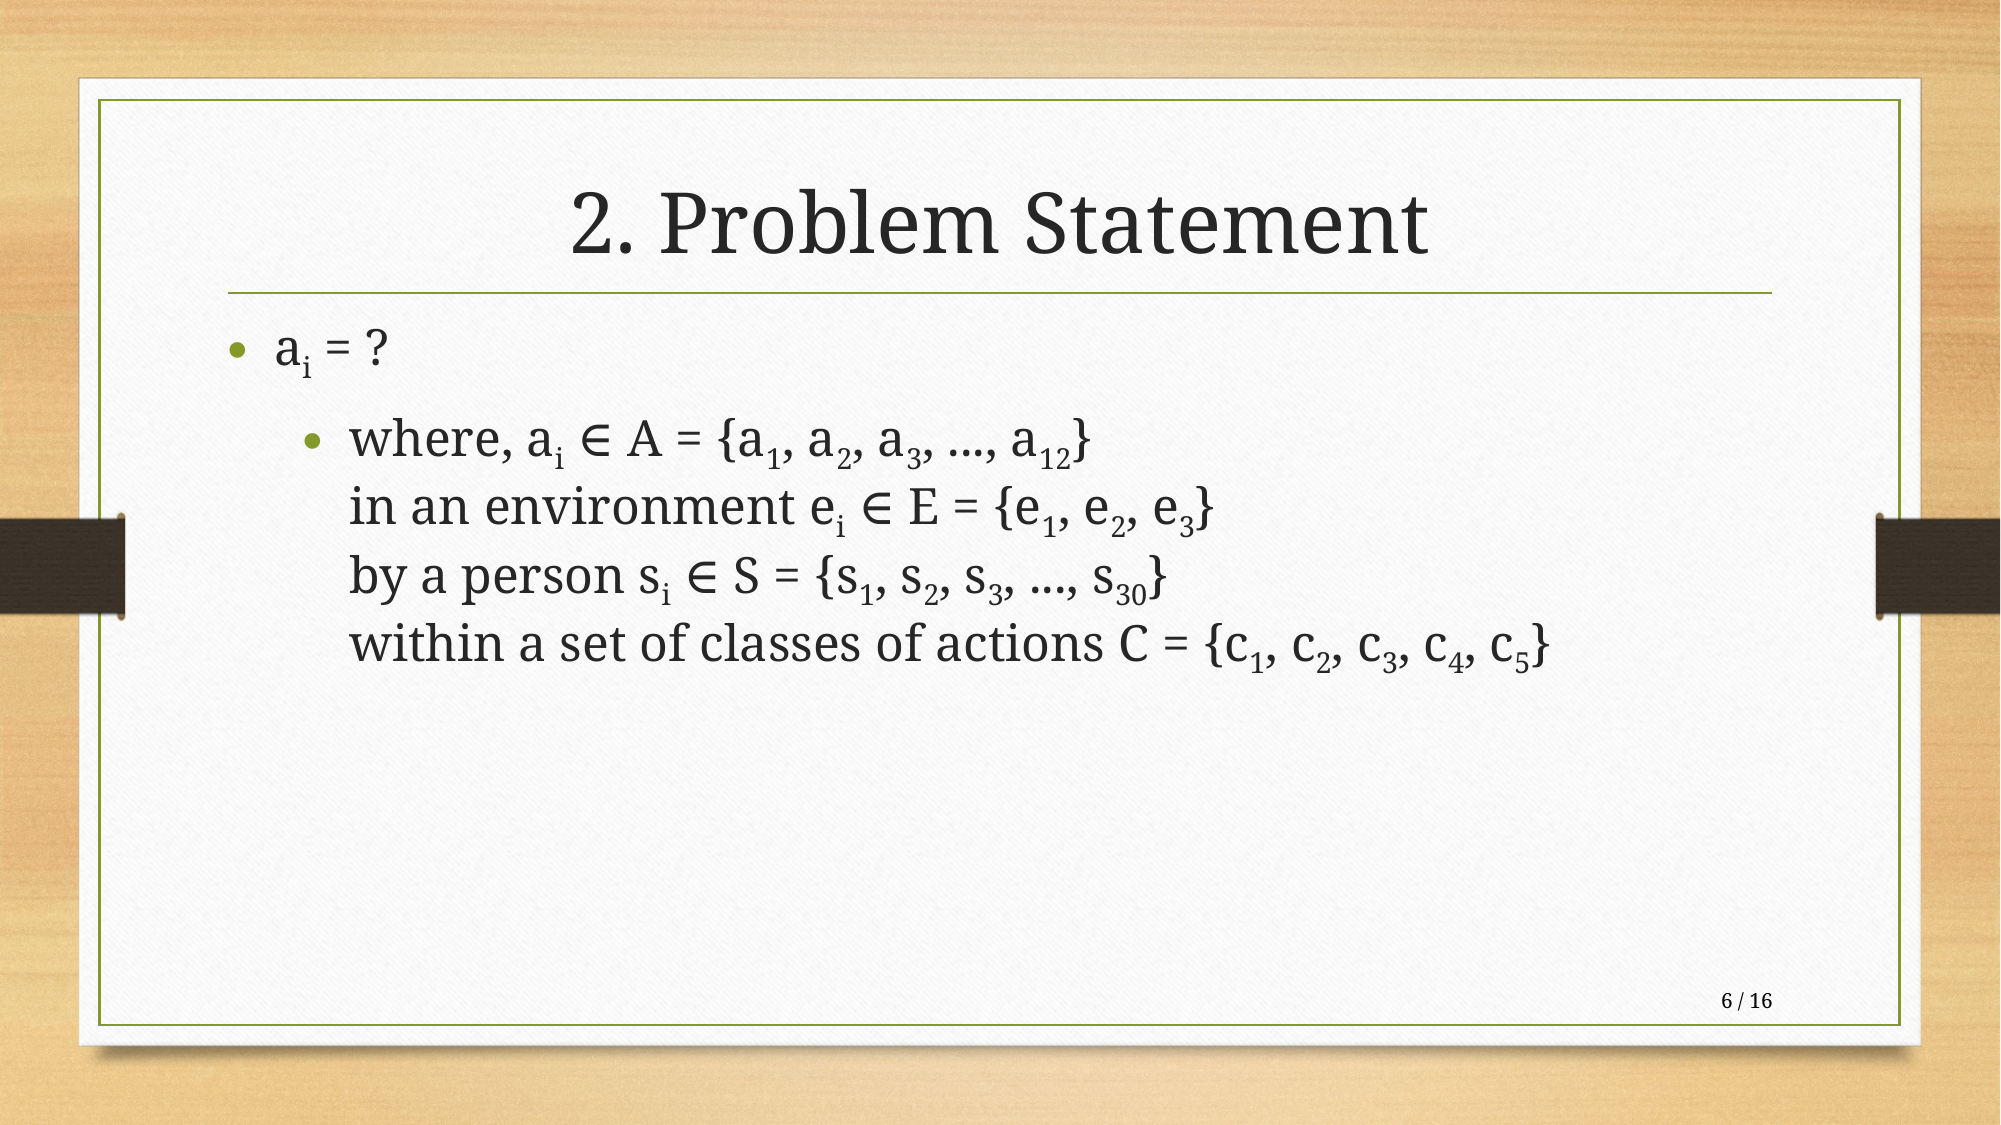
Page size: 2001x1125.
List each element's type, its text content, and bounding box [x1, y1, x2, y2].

picture [0, 0, 2001, 1125]
slide_number 6 / 16 [1698, 979, 1788, 1025]
list ai = ? where, ai ∈ A = {a1, a2, a3, ..., a12} in an environment ei ∈ E = {e1, e2, e3} by a person si ∈ S = {s1, s2, s3, ..., s30} within a set of classes of actions C = {c1, c2, c3, c4, c5} [212, 308, 1788, 964]
title 2. Problem Statement [212, 161, 1788, 278]
